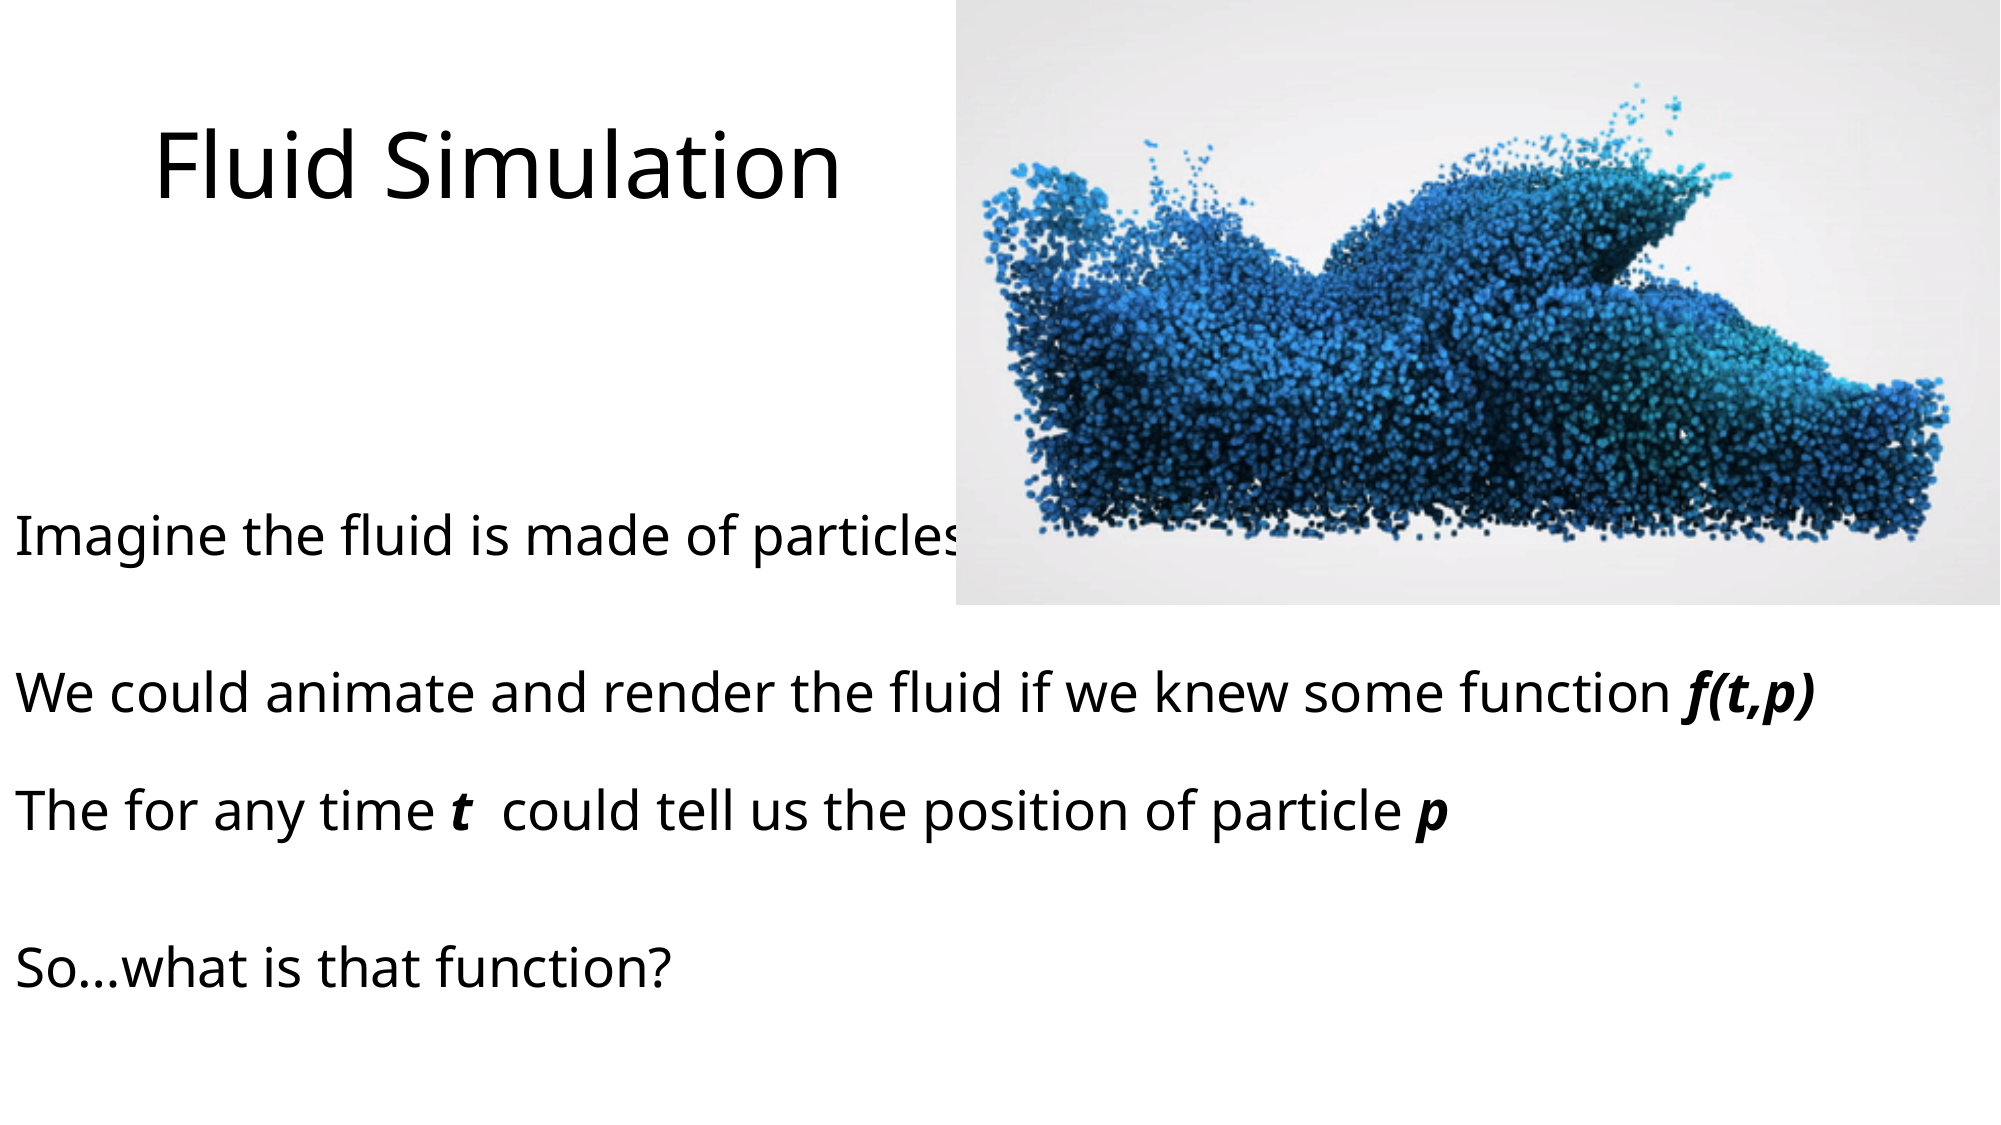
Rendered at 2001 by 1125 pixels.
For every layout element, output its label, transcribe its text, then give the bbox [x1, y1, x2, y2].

picture [956, 0, 2000, 605]
title Fluid Simulation [137, 59, 956, 278]
list Imagine the fluid is made of particles We could animate and render the fluid if we knew some function f(t,p) The for any time t could tell us the position of particle p So…what is that function? [0, 500, 1863, 1014]
